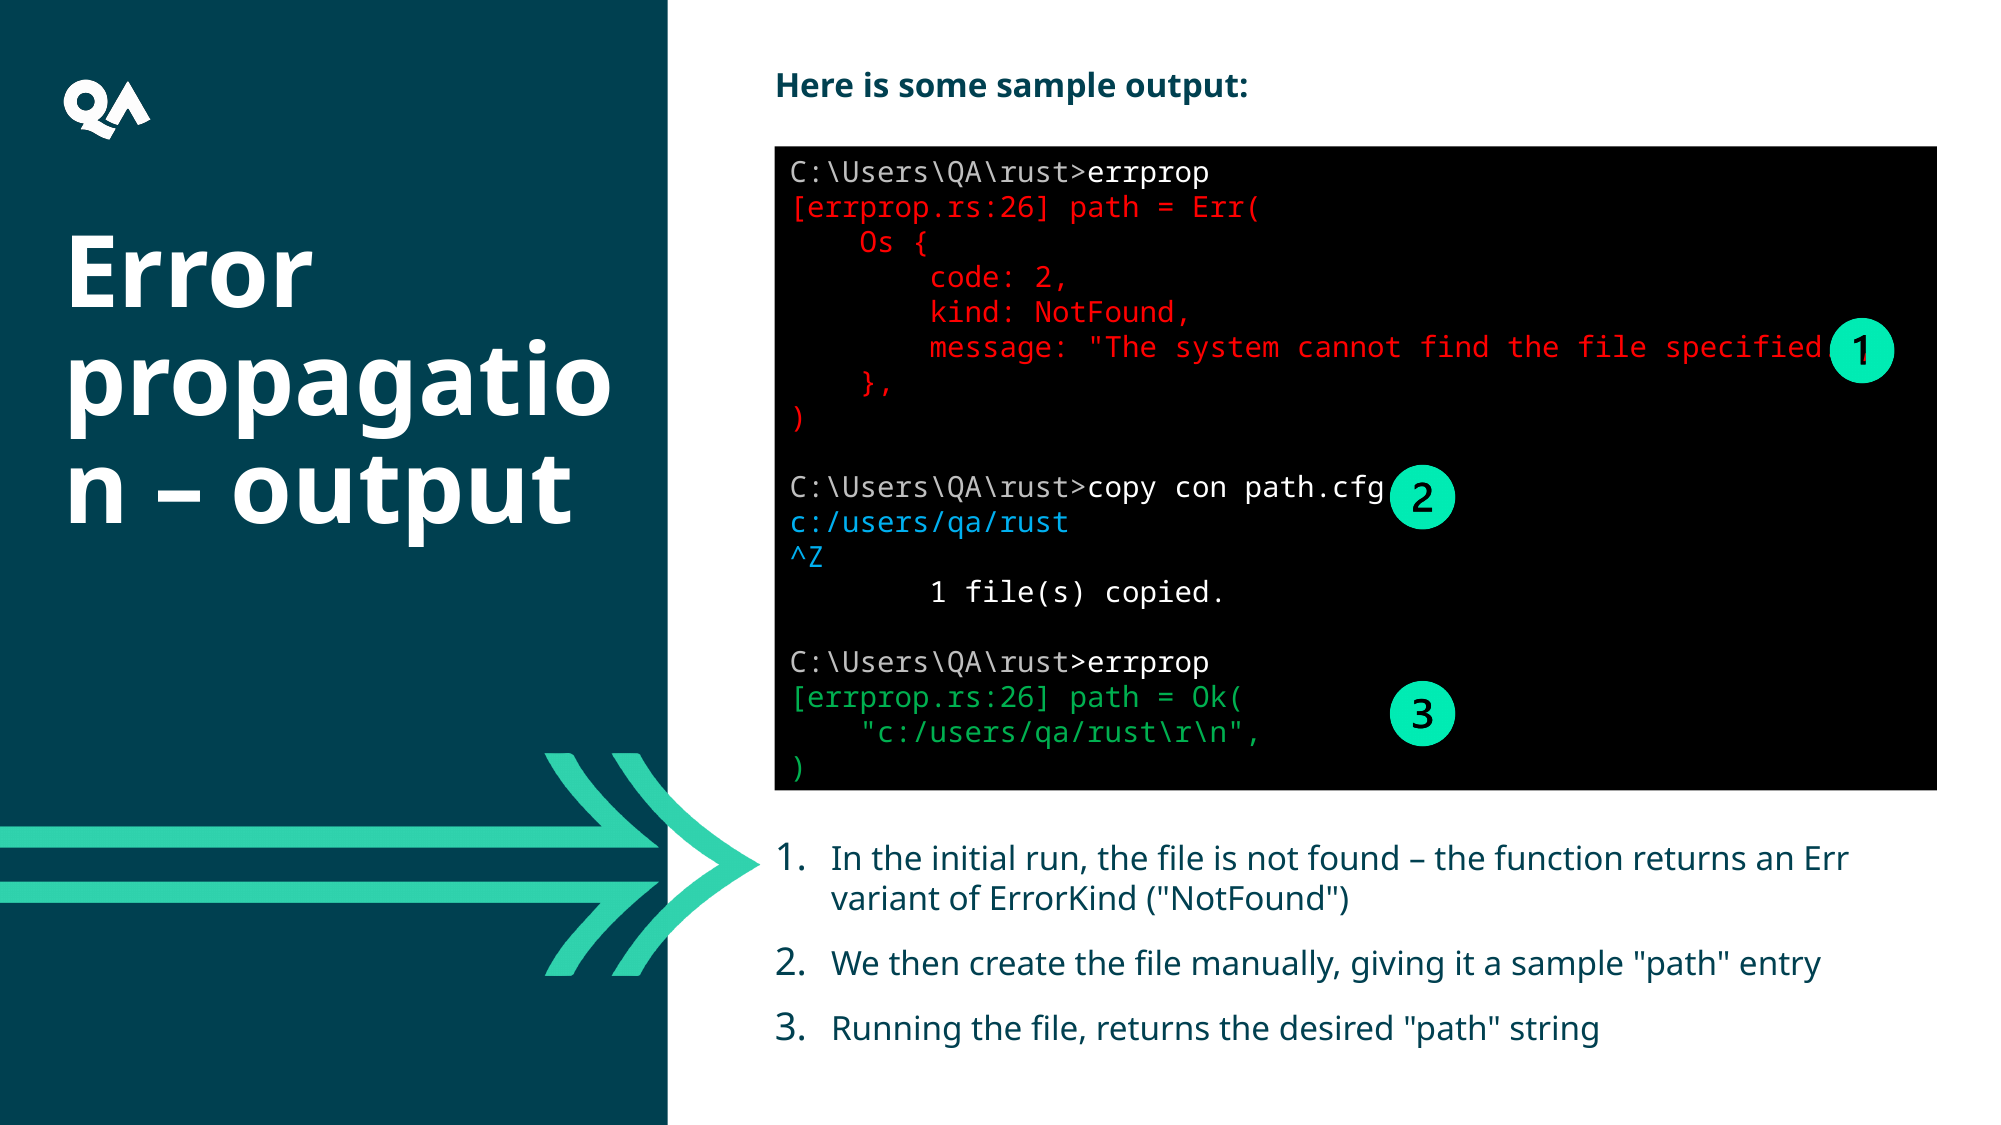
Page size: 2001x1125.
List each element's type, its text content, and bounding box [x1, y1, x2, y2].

picture [107, 83, 149, 124]
picture [613, 727, 775, 995]
picture [1381, 672, 1464, 755]
list Here is some sample output: In the initial run, the file is not found – the function returns an Err variant of ErrorKind ("NotFound") We then create the file manually, giving it a sample "path" entry Running the file, returns the desired "path" string [774, 64, 1937, 146]
picture [1381, 456, 1464, 538]
picture [0, 754, 657, 847]
text_box C:\Users\QA\rust>errprop [errprop.rs:26] path = Err( Os { code: 2, kind: NotFound, message: "The system cannot find the file specified.", }, ) C:\Users\QA\rust>copy con path.cfg c:/users/qa/rust ^Z 1 file(s) copied. C:\Users\QA\rust>errprop [errprop.rs:26] path = Ok( "c:/users/qa/rust\r\n", ) [774, 146, 1937, 791]
list Here is some sample output: In the initial run, the file is not found – the function returns an Err variant of ErrorKind ("NotFound") We then create the file manually, giving it a sample "path" entry Running the file, returns the desired "path" string [774, 791, 1937, 968]
picture [1821, 309, 1903, 392]
list Error propagation – output [63, 221, 628, 673]
picture [64, 80, 114, 139]
picture [0, 882, 657, 975]
